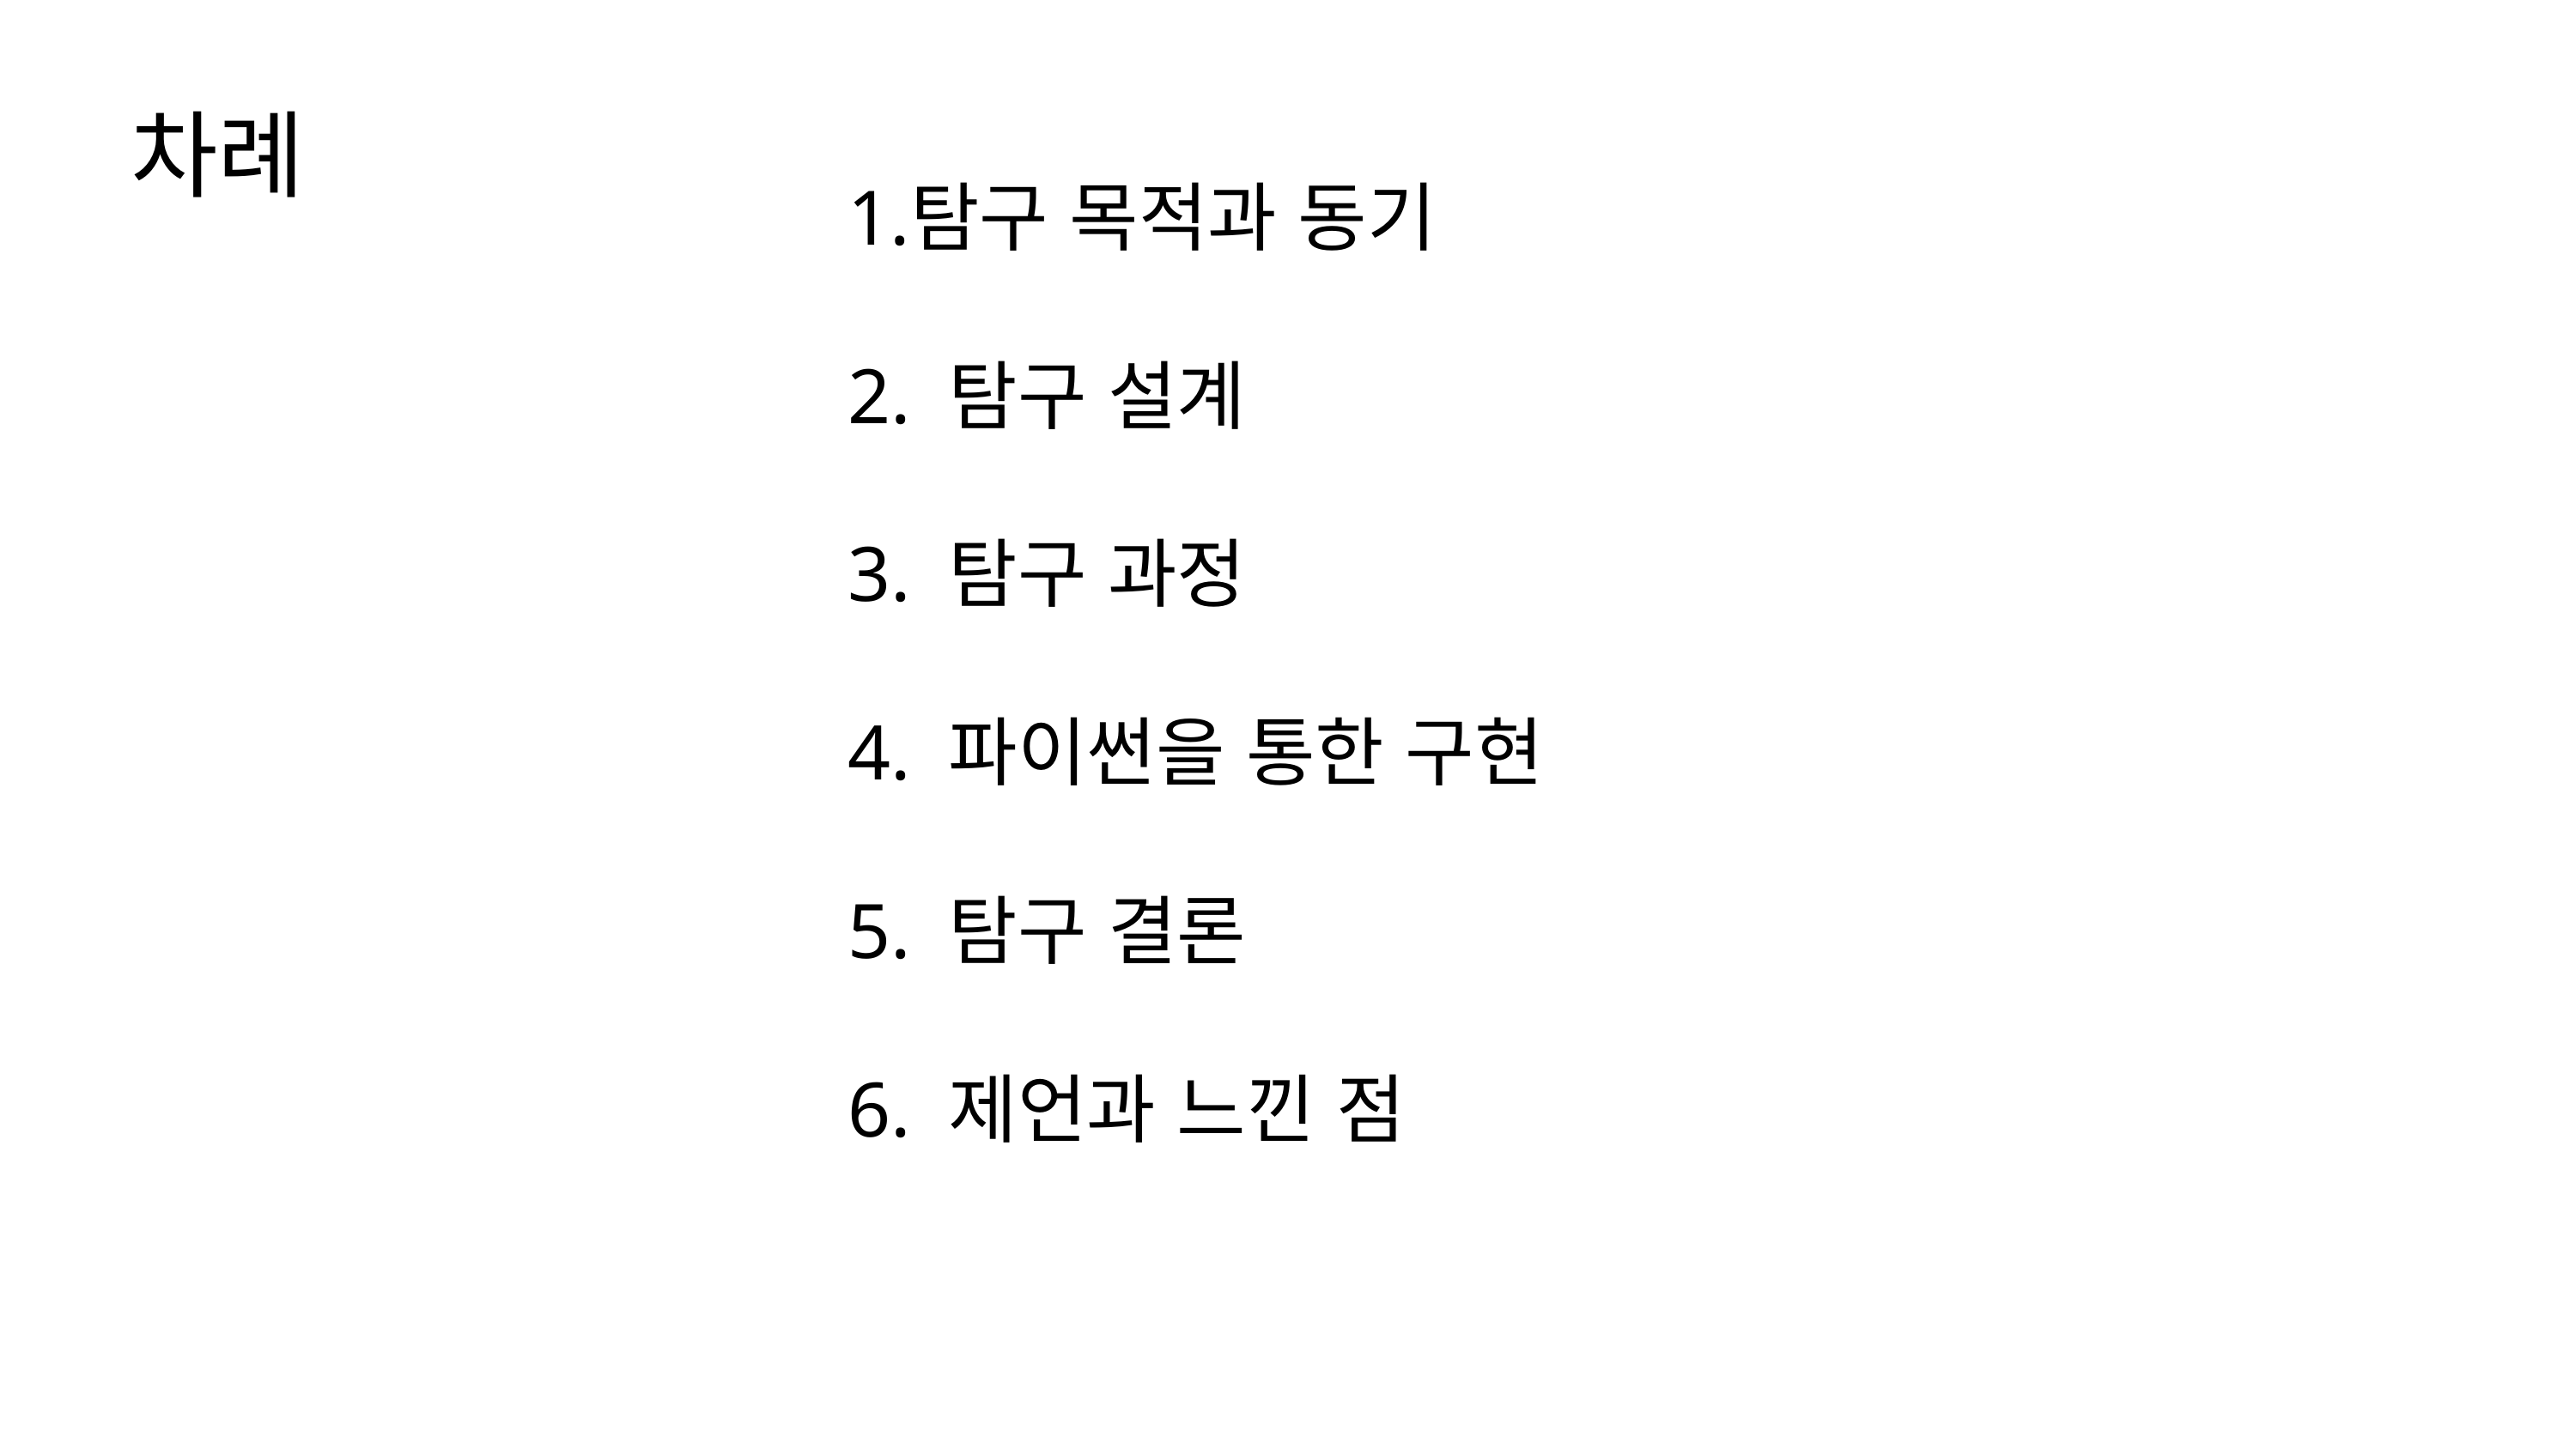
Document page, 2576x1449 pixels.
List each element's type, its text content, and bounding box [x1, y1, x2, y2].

text_box 차례 [131, 100, 313, 233]
text_box 탐구 목적과 동기 2. 탐구 설계 3. 탐구 과정 4. 파이썬을 통한 구현 5. 탐구 결론 6. 제언과 느낀 점 [848, 173, 1743, 1282]
